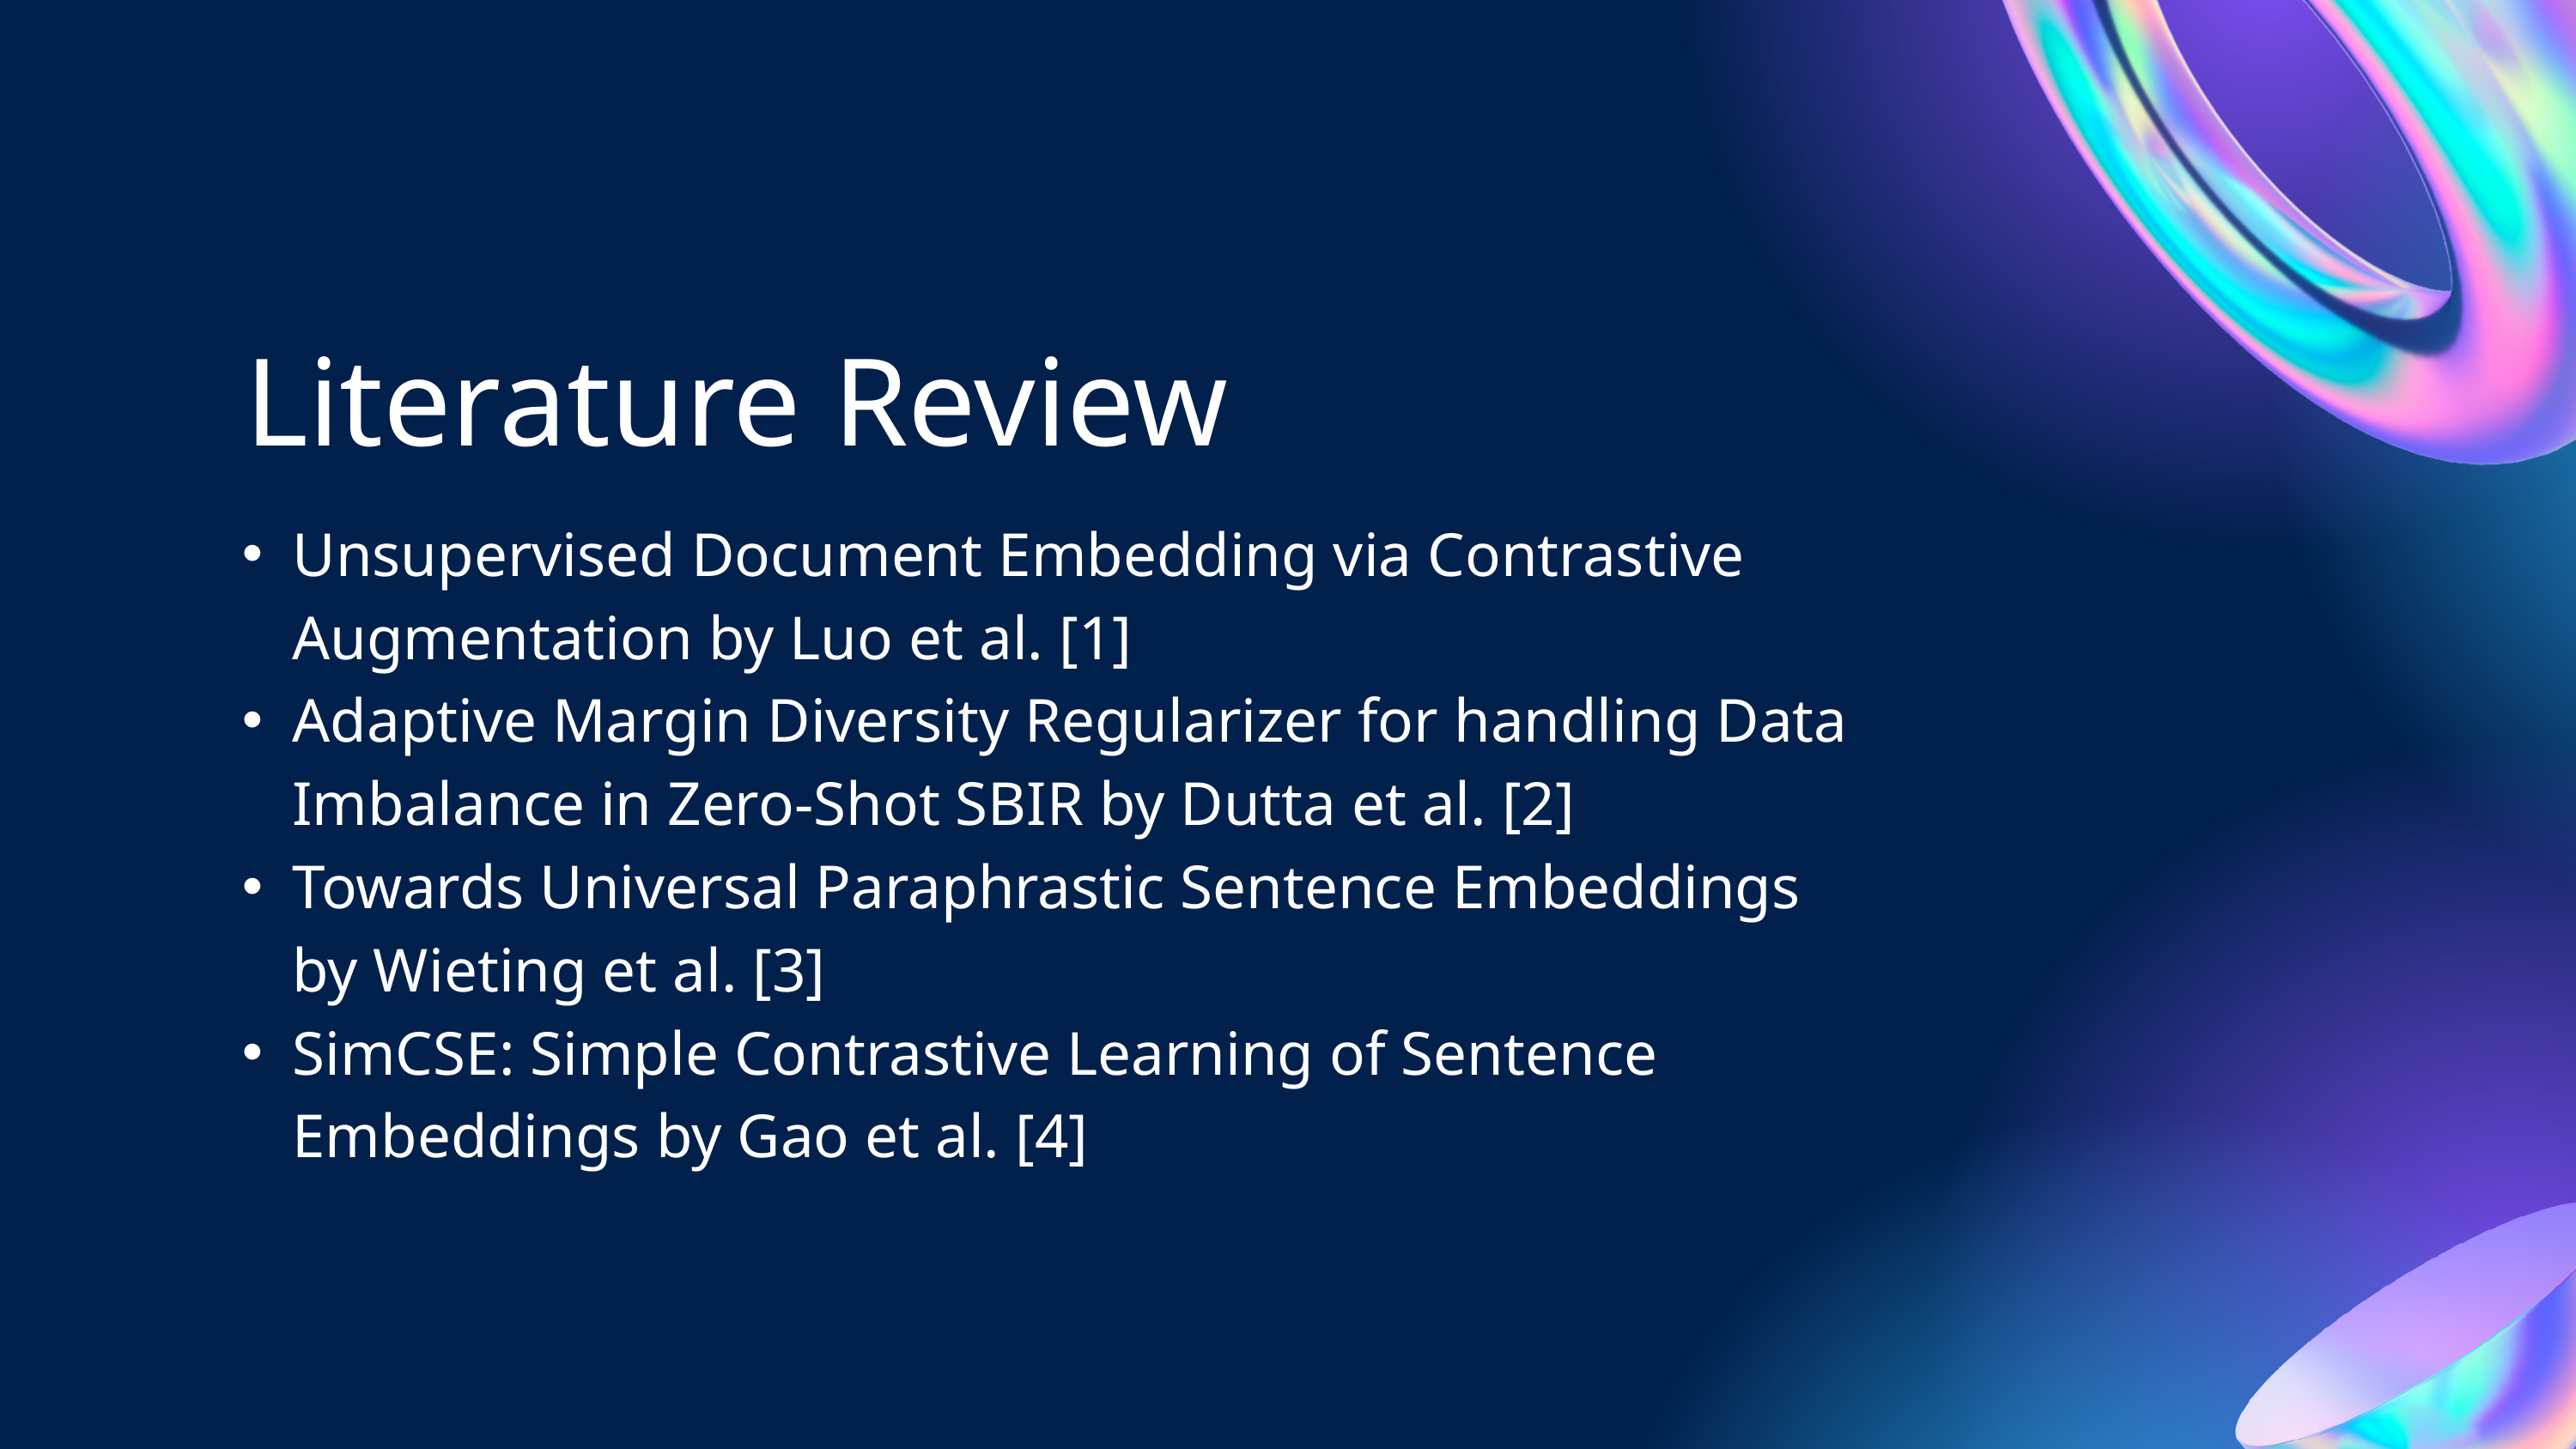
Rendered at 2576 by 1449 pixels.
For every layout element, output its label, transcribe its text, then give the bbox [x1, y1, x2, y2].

picture [1534, 0, 2576, 1449]
text_box Literature Review [245, 300, 1611, 470]
text_box Unsupervised Document Embedding via Contrastive Augmentation by Luo et al. [1] Adaptive Margin Diversity Regularizer for handling Data Imbalance in Zero-Shot SBIR by Dutta et al. [2] Towards Universal Paraphrastic Sentence Embeddings by Wieting et al. [3] SimCSE: Simple Contrastive Learning of Sentence Embeddings by Gao et al. [4] [191, 505, 1867, 1170]
